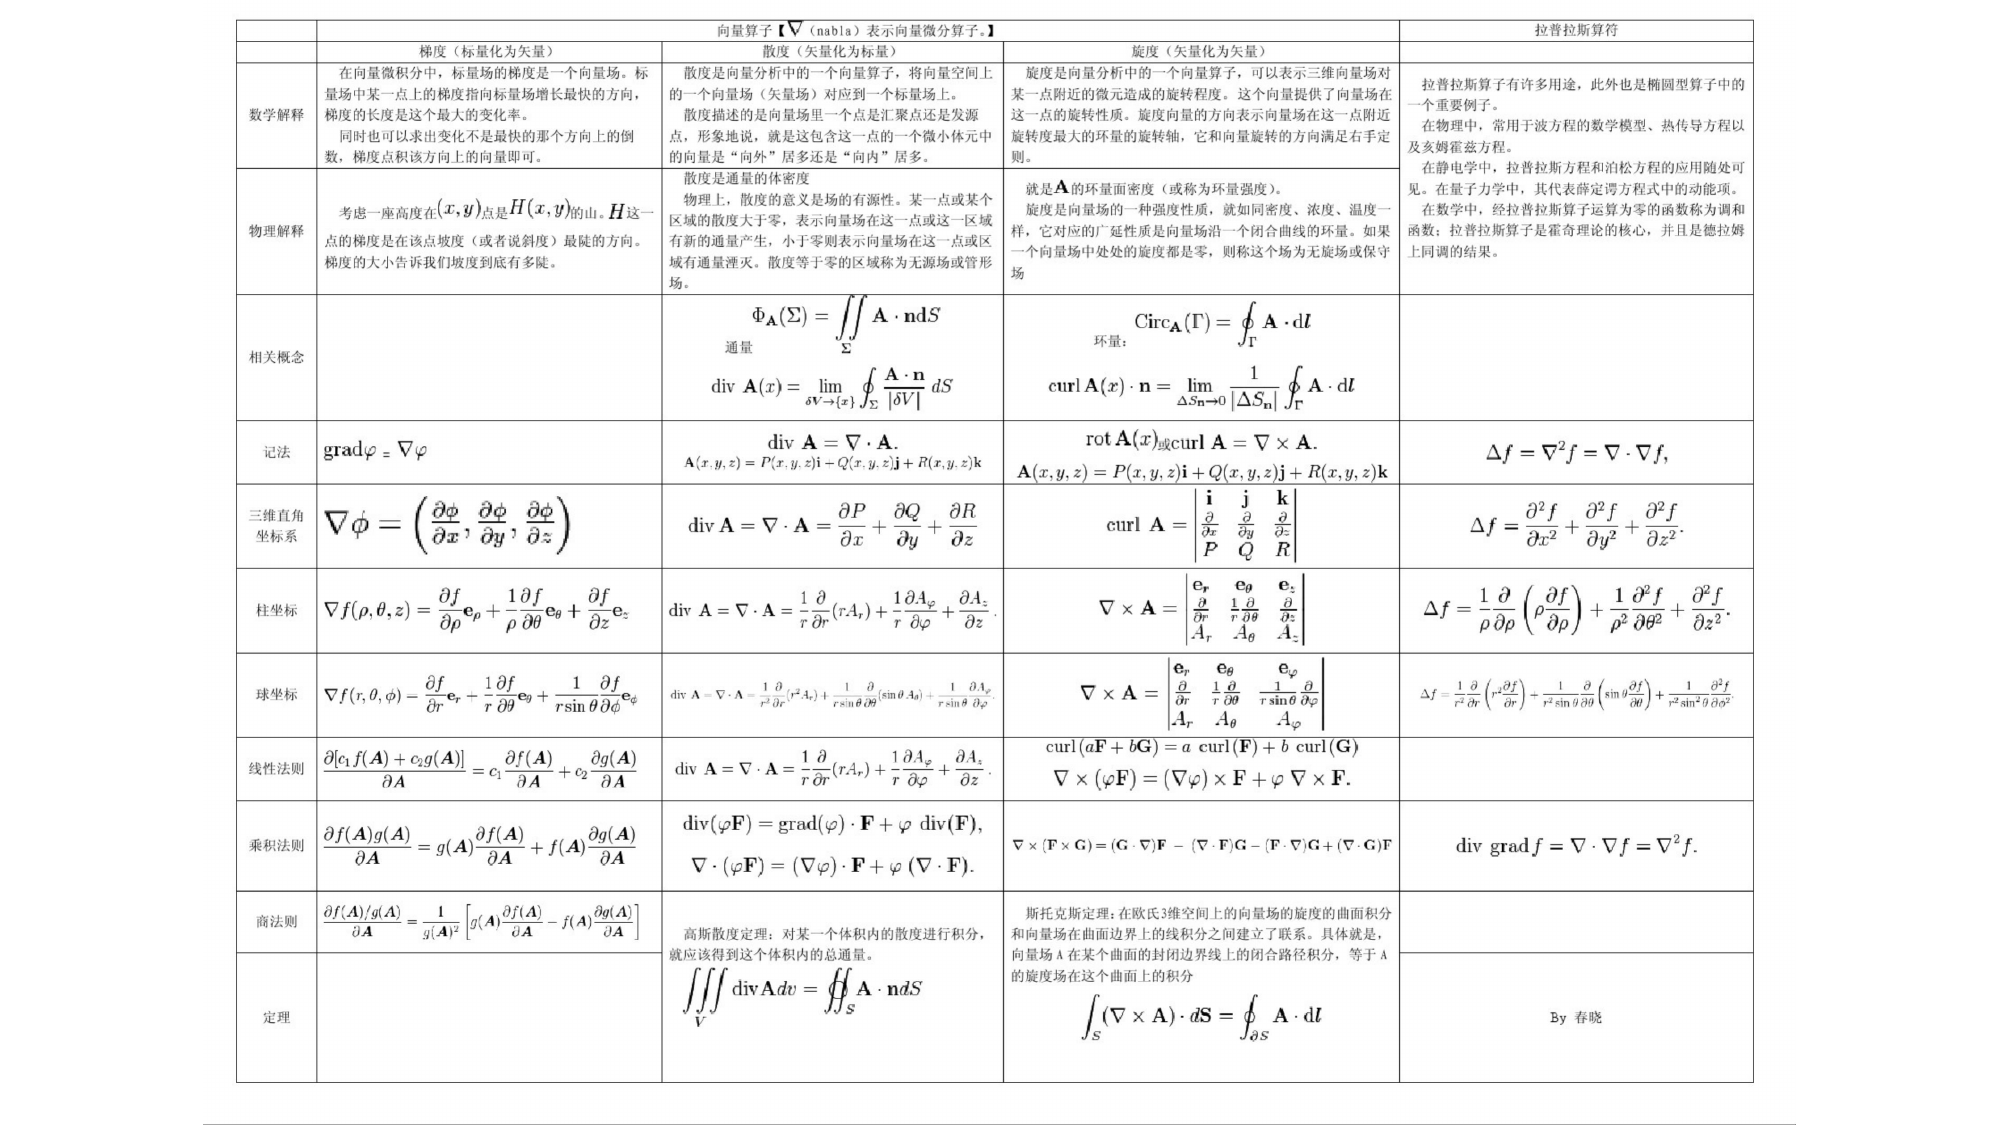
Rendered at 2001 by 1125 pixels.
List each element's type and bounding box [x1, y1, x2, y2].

picture [203, 0, 1796, 1125]
